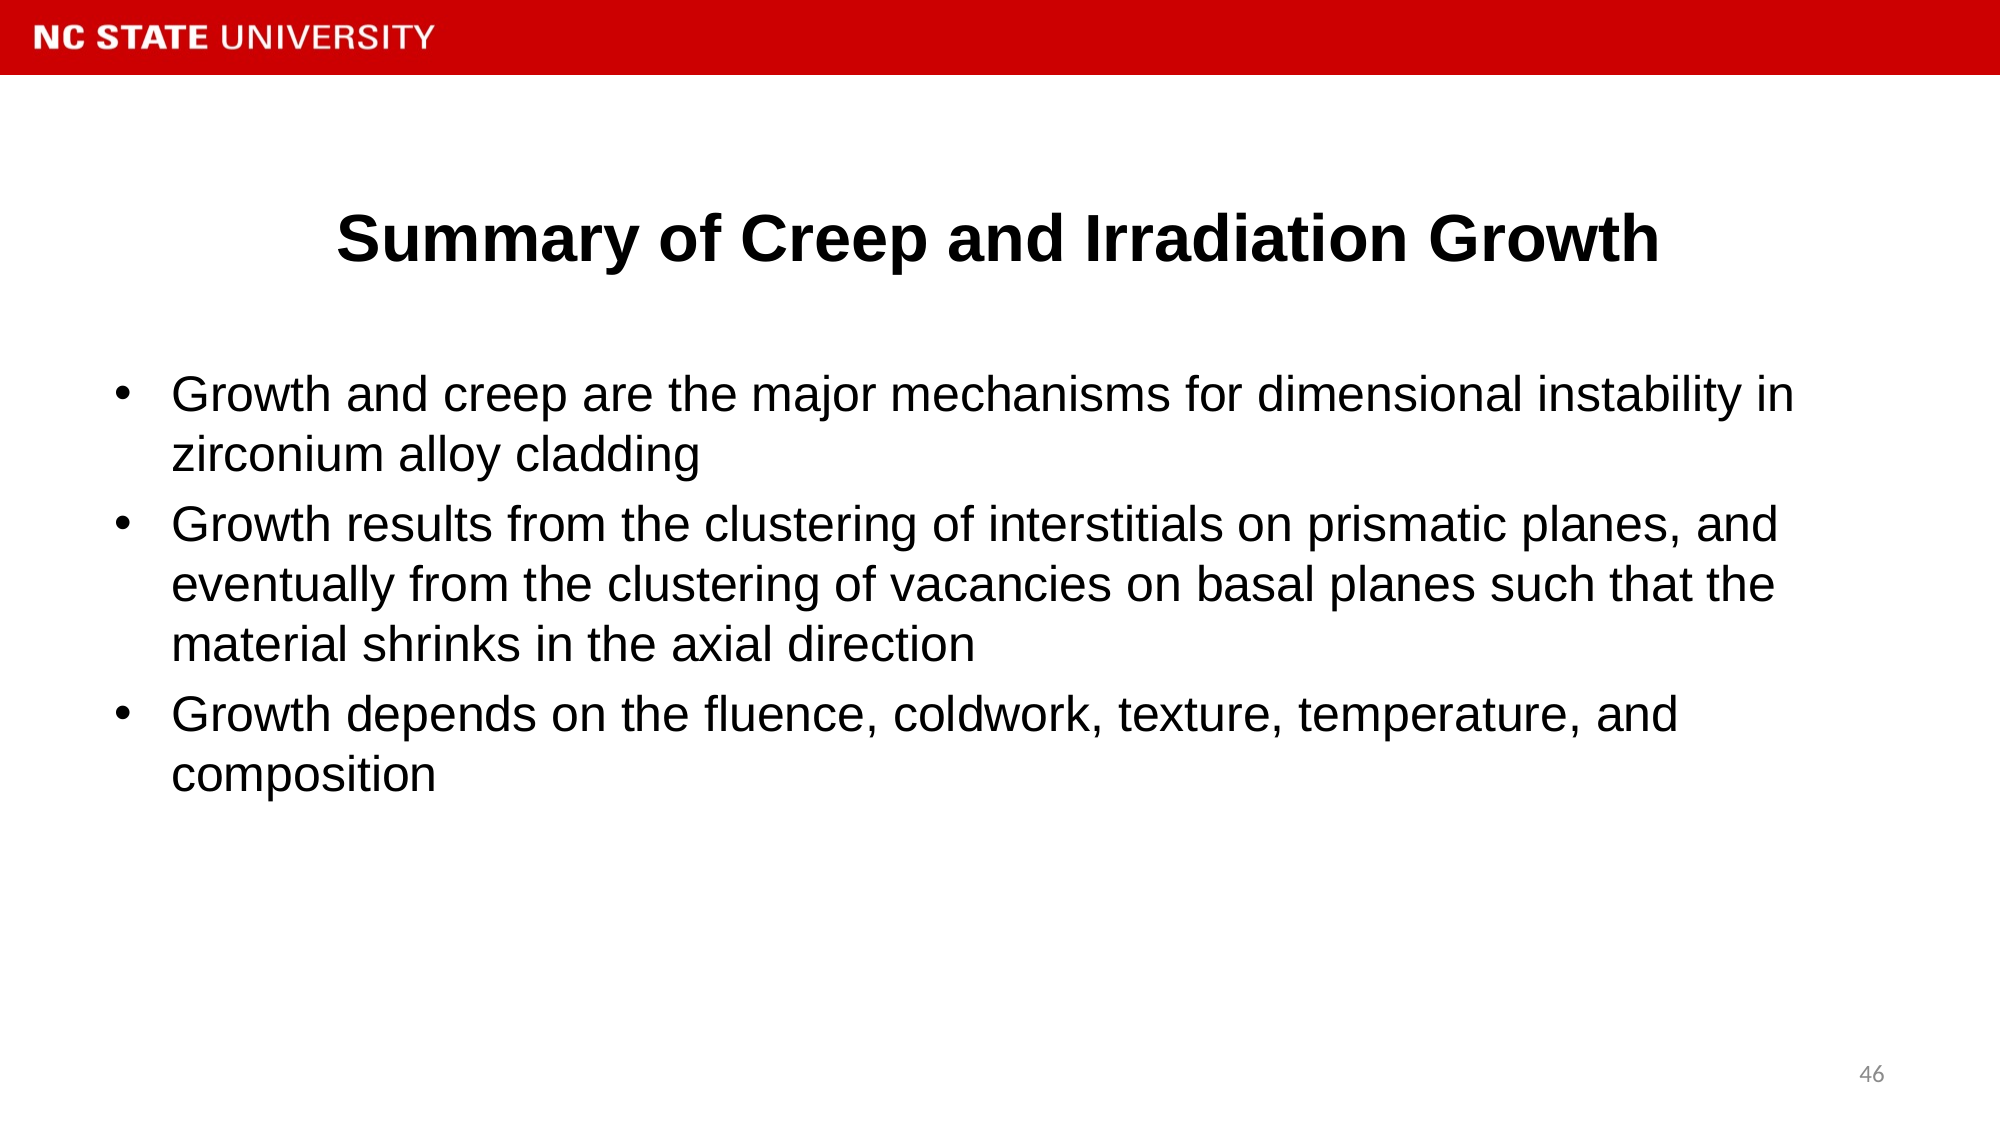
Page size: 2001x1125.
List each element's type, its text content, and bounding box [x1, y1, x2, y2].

slide_number 46 [1433, 1042, 1900, 1103]
list Growth and creep are the major mechanisms for dimensional instability in zirconium alloy cladding Growth results from the clustering of interstitials on prismatic planes, and eventually from the clustering of vacancies on basal planes such that the material shrinks in the axial direction Growth depends on the fluence, coldwork, texture, temperature, and composition [99, 354, 1900, 1005]
picture [0, 0, 2000, 75]
title Summary of Creep and Irradiation Growth [99, 147, 1900, 323]
